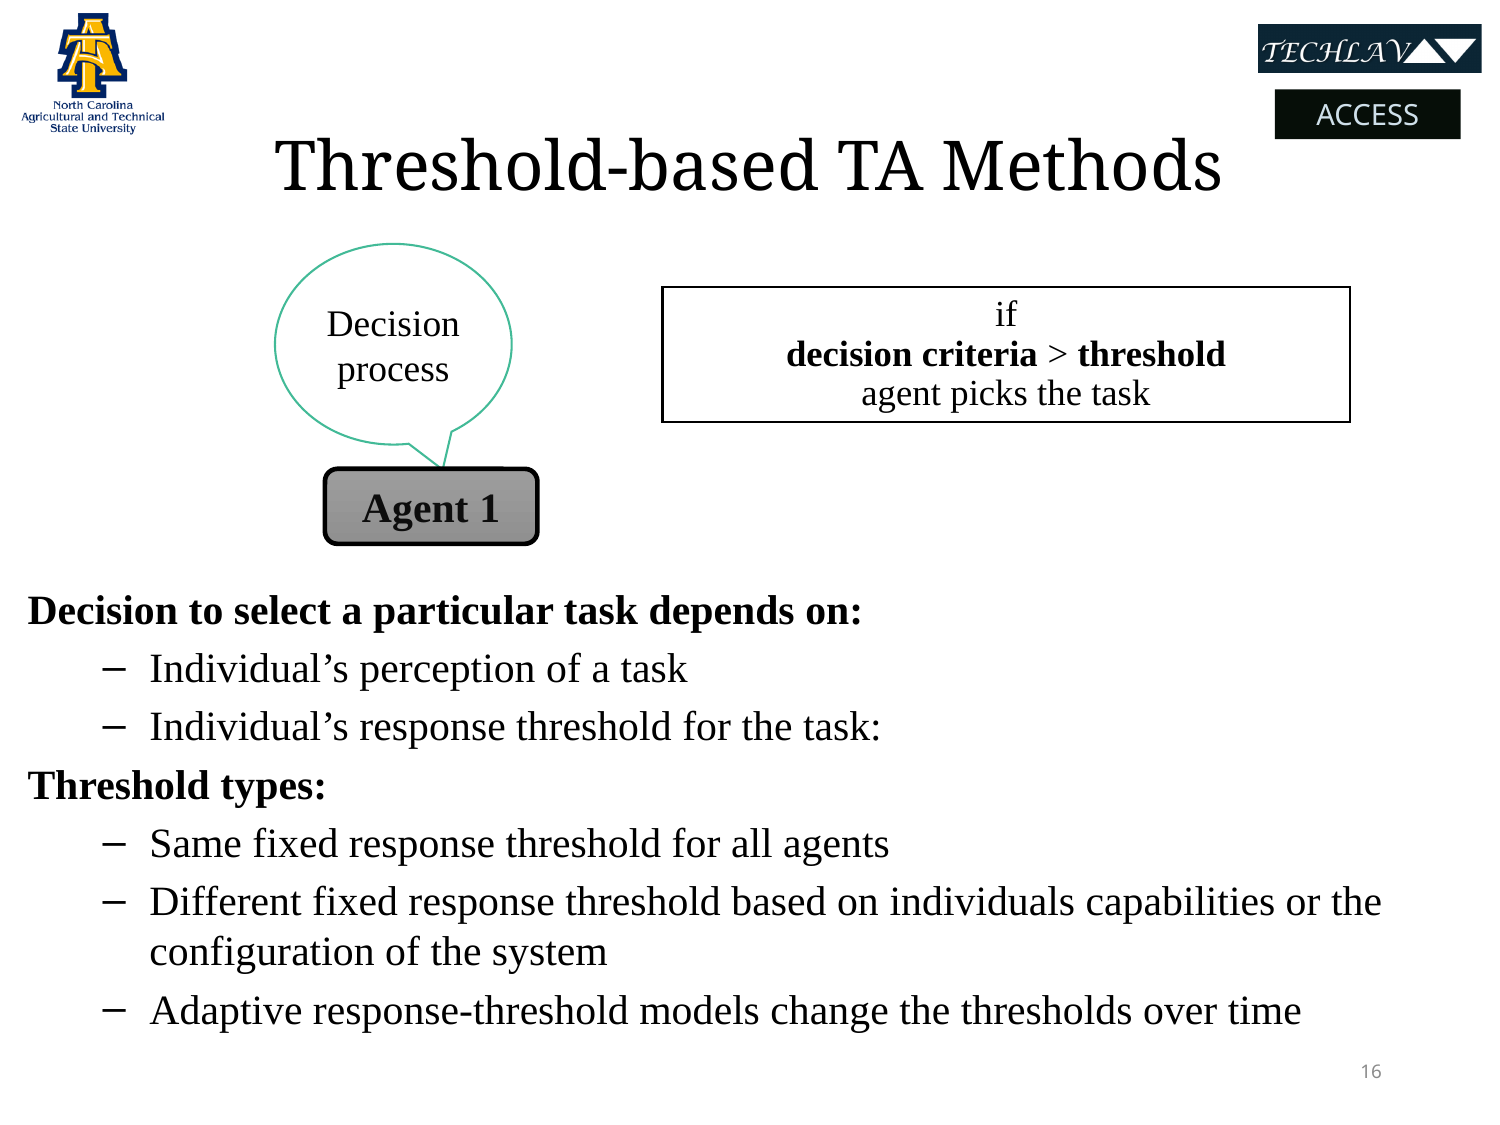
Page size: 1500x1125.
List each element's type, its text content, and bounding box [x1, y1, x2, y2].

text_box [18, 10, 1482, 140]
text_box Decision to select a particular task depends on: Individual’s perception of a task Individual’s response threshold for the task: Threshold types: Same fixed response threshold for all agents Different fixed response threshold based on individuals capabilities or the configuration of the system Adaptive response-threshold models change the thresholds over time [12, 574, 1413, 1103]
list if decision criteria > threshold agent picks the task [661, 286, 1351, 423]
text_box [274, 243, 538, 544]
title Threshold-based TA Methods [103, 140, 1397, 278]
